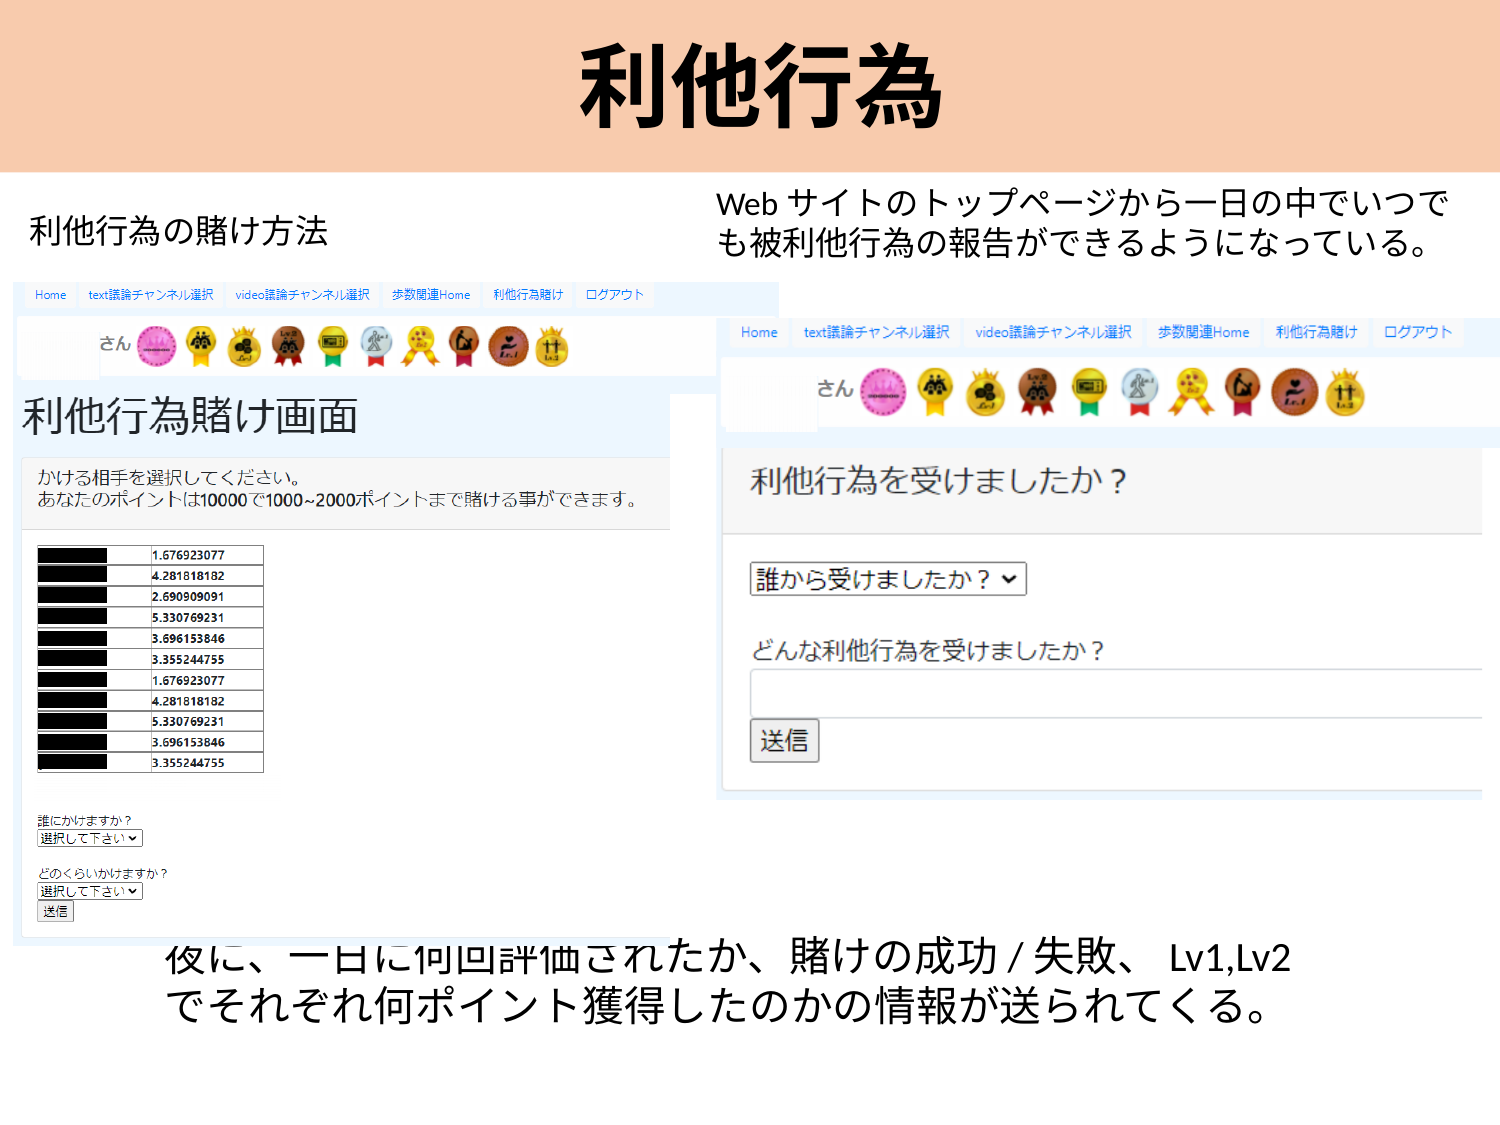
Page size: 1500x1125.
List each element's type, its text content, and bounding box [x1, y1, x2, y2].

text_box 夜に、一日に何回評価されたか、賭けの成功/失敗、Lv1,Lv2でそれぞれ何ポイント獲得したのかの情報が送られてくる。 [149, 921, 1351, 1037]
text_box 利他行為 [0, 0, 1500, 174]
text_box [716, 317, 1500, 800]
text_box Webサイトのトップページから一日の中でいつでも被利他行為の報告ができるようになっている。 [701, 175, 1498, 270]
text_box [12, 282, 779, 394]
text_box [13, 384, 670, 946]
text_box 利他行為の賭け方法 [14, 202, 450, 258]
